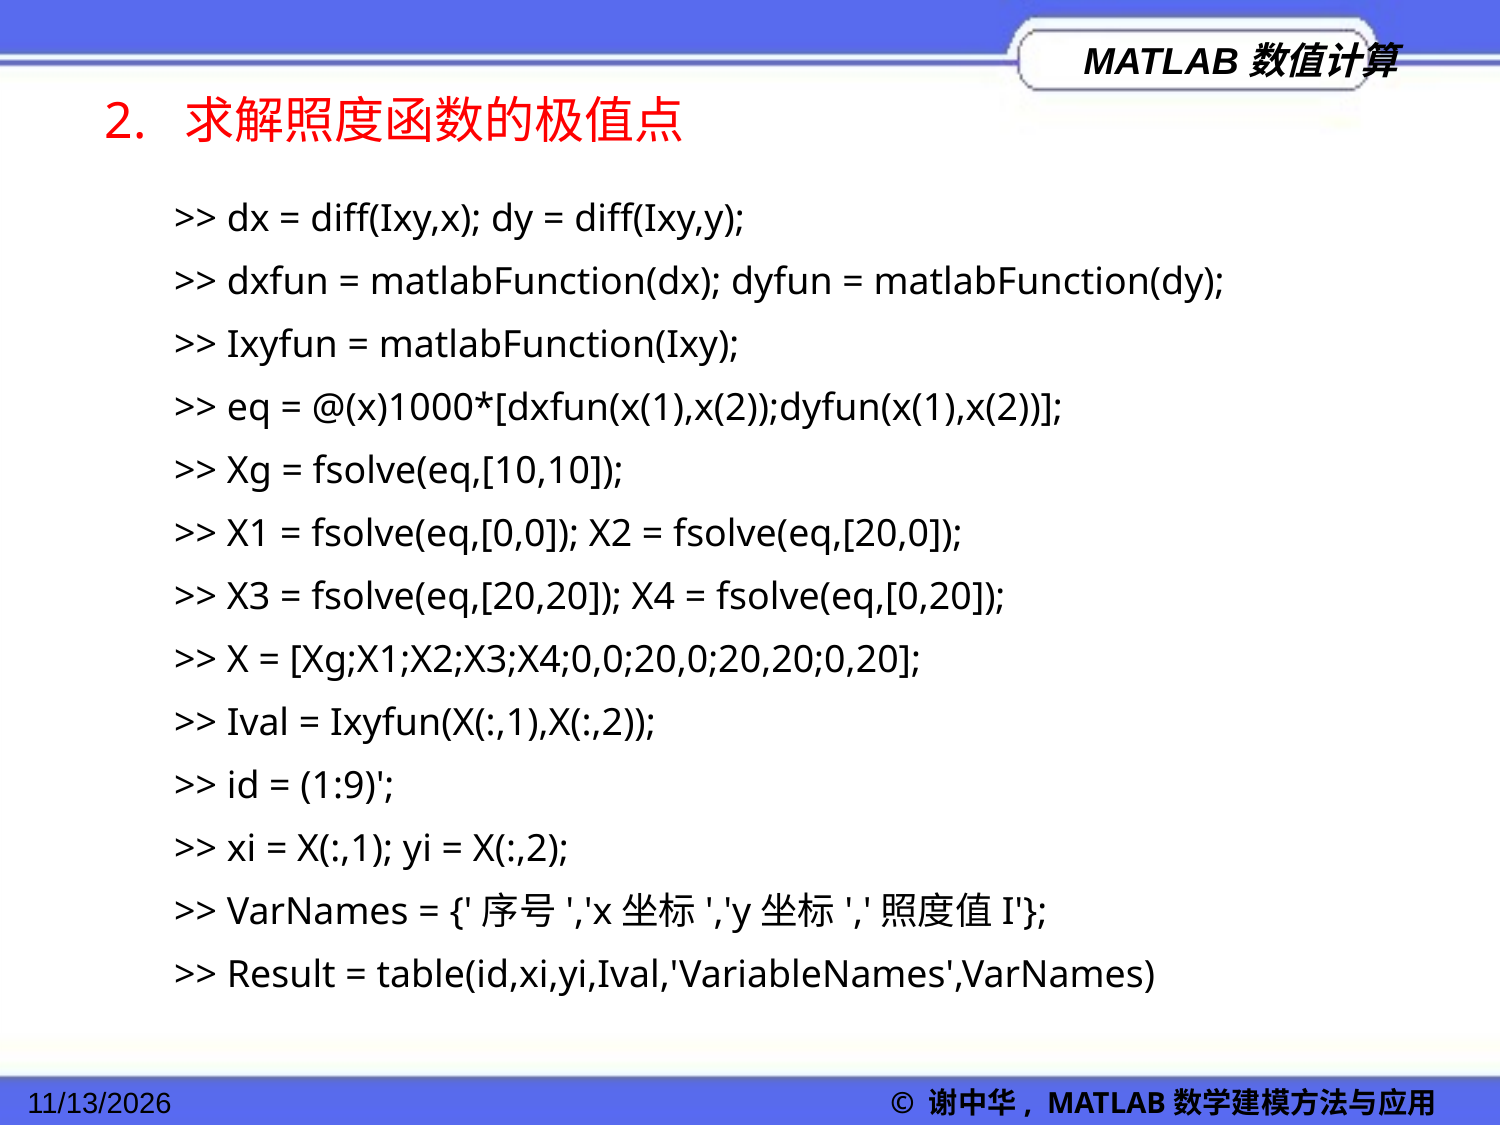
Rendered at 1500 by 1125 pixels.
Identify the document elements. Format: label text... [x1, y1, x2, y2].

text_box 2. 求解照度函数的极值点 [90, 81, 1317, 157]
picture [0, 0, 1500, 1125]
text_box >> dx = diff(Ixy,x); dy = diff(Ixy,y); >> dxfun = matlabFunction(dx); dyfun = matlabFunction(dy); >> Ixyfun = matlabFunction(Ixy); >> eq = @(x)1000*[dxfun(x(1),x(2));dyfun(x(1),x(2))]; >> Xg = fsolve(eq,[10,10]); >> X1 = fsolve(eq,[0,0]); X2 = fsolve(eq,[20,0]); >> X3 = fsolve(eq,[20,20]); X4 = fsolve(eq,[0,20]); >> X = [Xg;X1;X2;X3;X4;0,0;20,0;20,20;0,20]; >> Ival = Ixyfun(X(:,1),X(:,2)); >> id = (1:9)'; >> xi = X(:,1); yi = X(:,2); >> VarNames = {'序号','x坐标','y坐标','照度值I'}; >> Result = table(id,xi,yi,Ival,'VariableNames',VarNames) [159, 168, 1424, 1002]
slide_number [12, 1079, 363, 1123]
footer © 谢中华, MATLAB数学建模方法与应用 [844, 1079, 1483, 1123]
